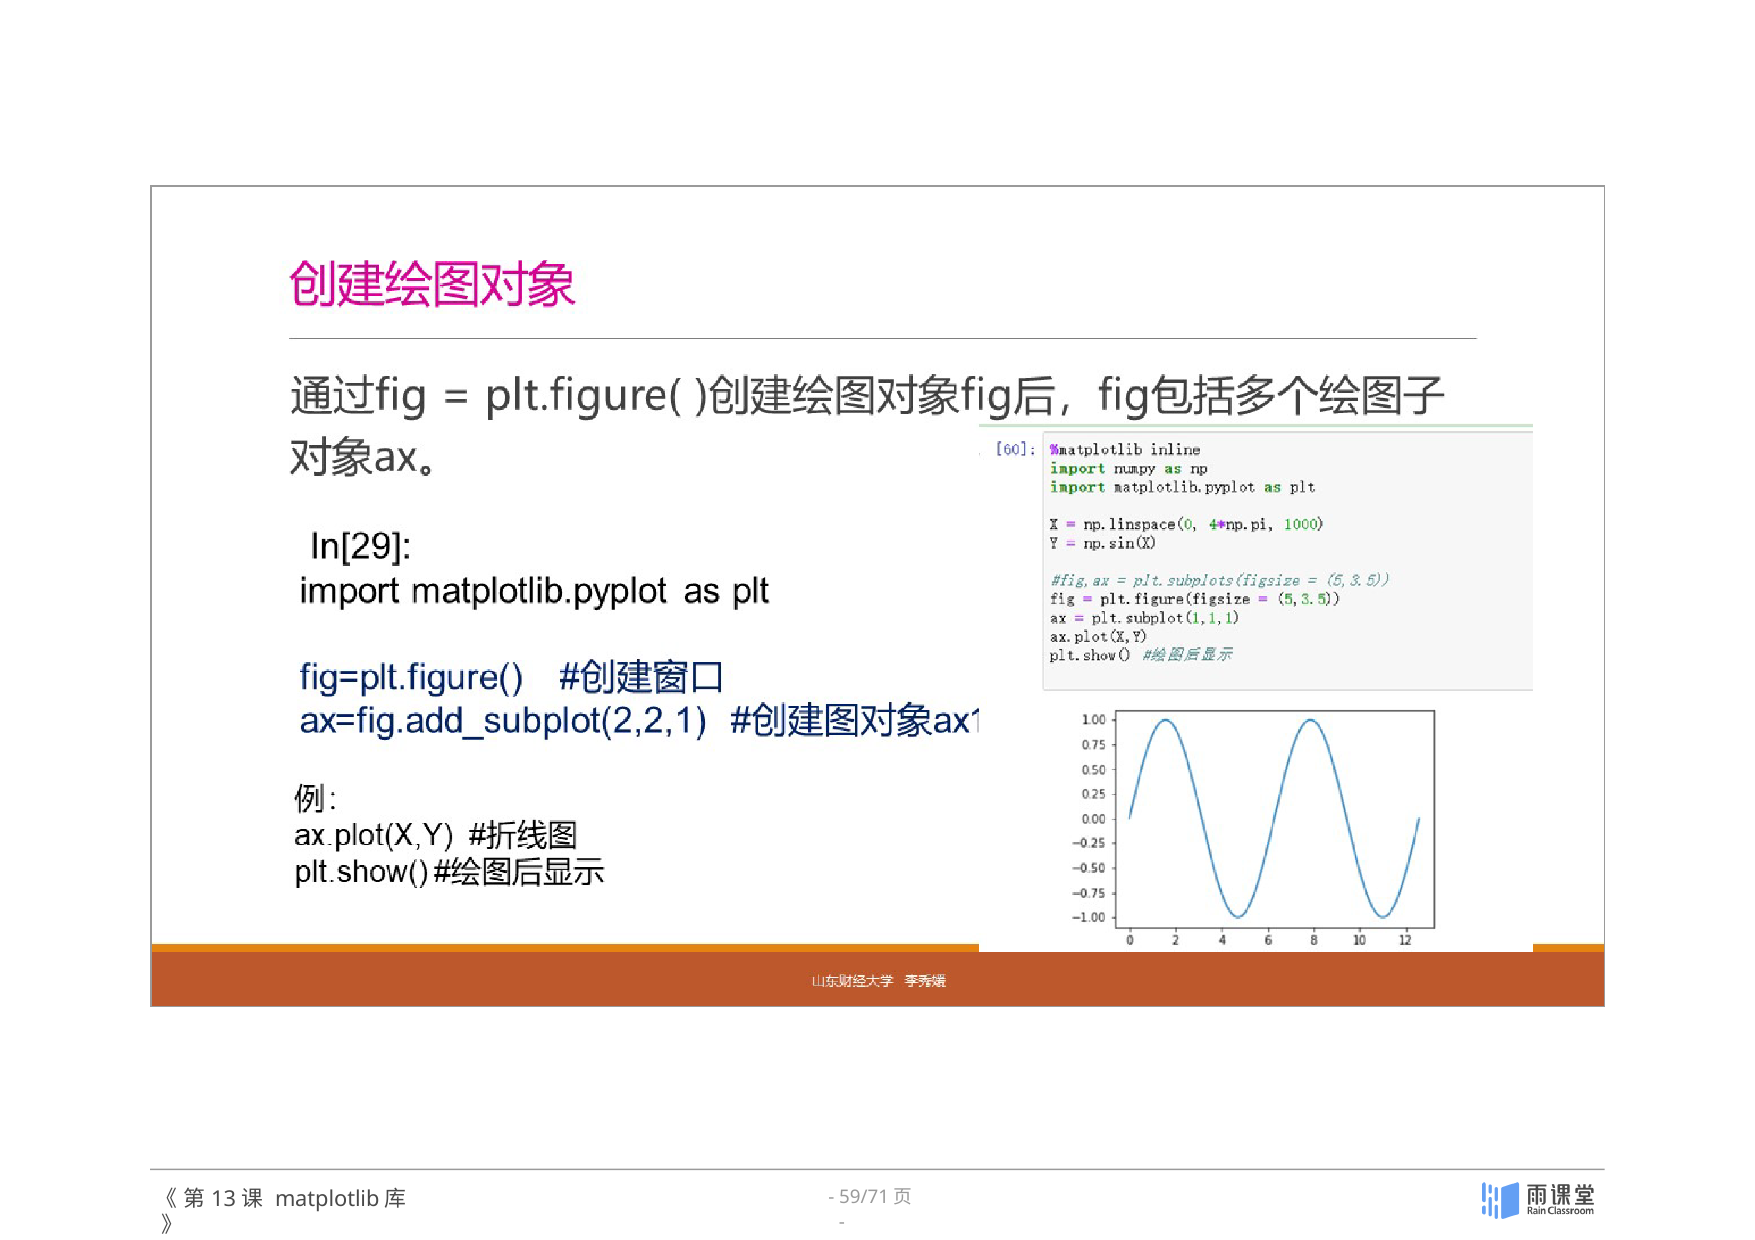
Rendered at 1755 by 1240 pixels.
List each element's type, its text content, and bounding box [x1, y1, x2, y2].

slide_number - 10/71页 - [826, 1181, 929, 1240]
picture [149, 185, 1605, 1007]
picture [1482, 1182, 1594, 1219]
footer 《 第13课 matplotlib库 》 [153, 1181, 421, 1240]
